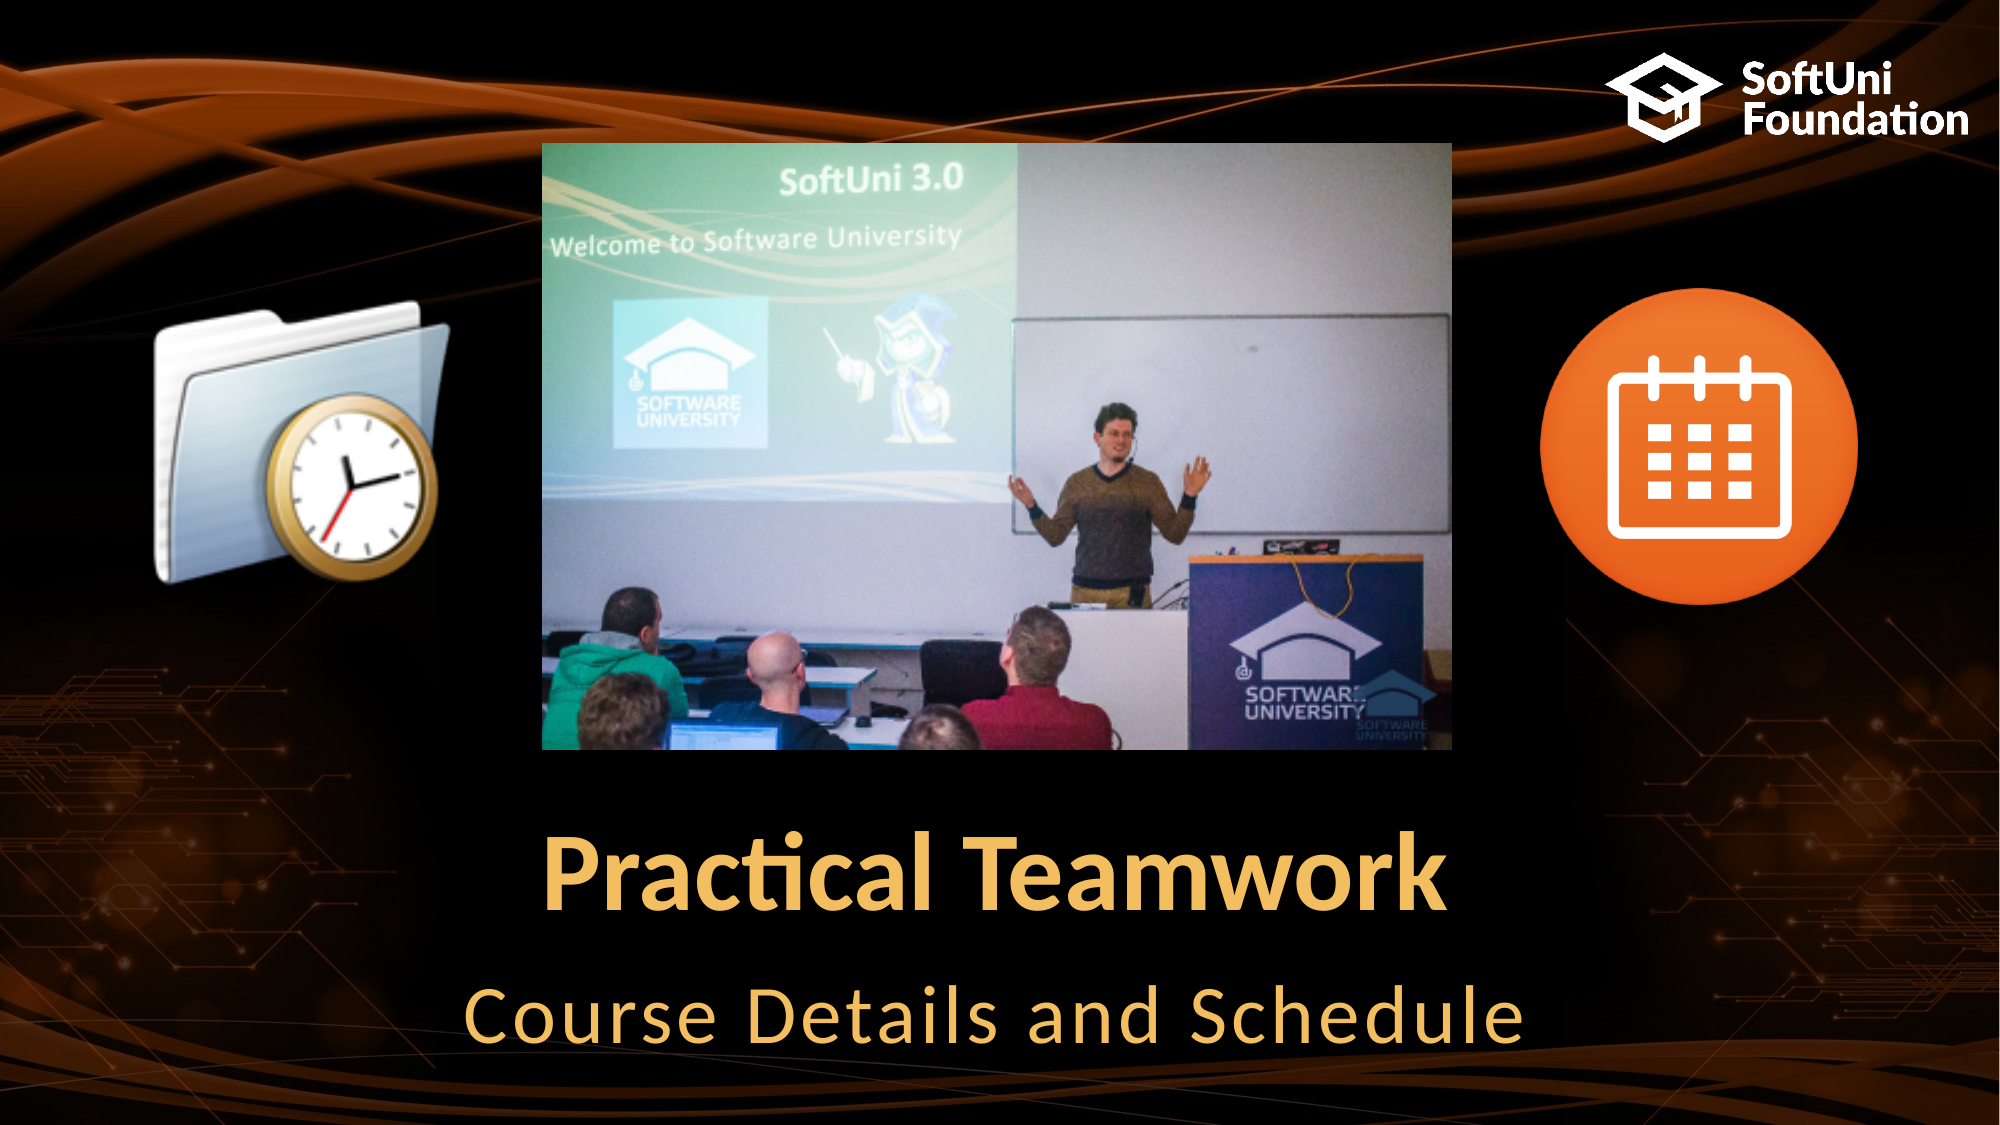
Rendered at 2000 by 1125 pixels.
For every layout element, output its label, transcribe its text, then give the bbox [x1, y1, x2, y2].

picture [0, 0, 2000, 1125]
list Course Details and Schedule [229, 949, 1762, 1063]
title Practical Teamwork [116, 811, 1875, 939]
